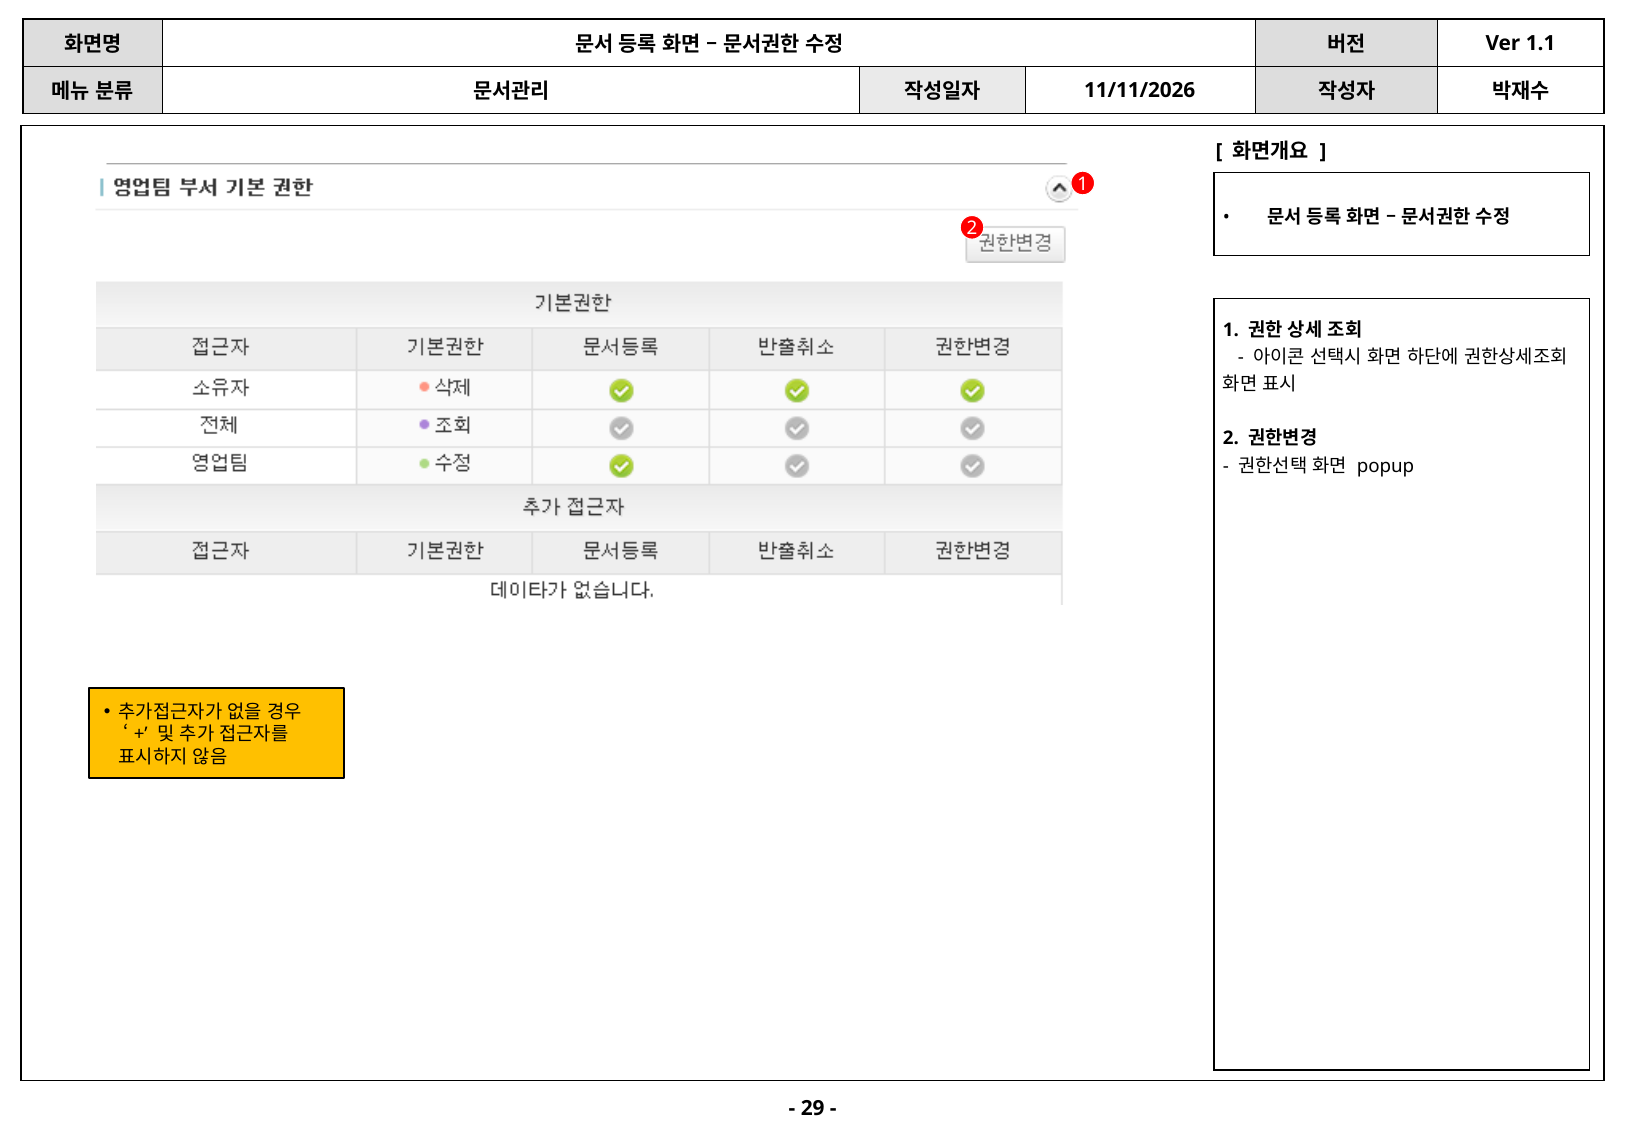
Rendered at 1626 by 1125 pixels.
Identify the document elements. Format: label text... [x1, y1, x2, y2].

text_box 1 [1083, 169, 1097, 197]
text_box 문서 등록 화면 – 문서권한 수정 [1214, 172, 1590, 256]
table_cell 작성자 [1256, 67, 1437, 113]
table_cell [1026, 67, 1255, 113]
table_header 문서 등록 화면 – 문서권한 수정 [163, 20, 1255, 66]
table_cell 박재수 [1438, 67, 1603, 113]
picture [96, 274, 1072, 605]
table_cell 메뉴 분류 [24, 67, 162, 113]
table_cell 작성일자 [860, 67, 1025, 113]
text_box [ 화면개요 ] [1215, 137, 1327, 163]
table_header 화면명 [24, 20, 162, 66]
text_box 추가접근자가 없을 경우 ‘+’ 및 추가 접근자를 표시하지 않음 [87, 686, 346, 780]
table_header 버전 [1256, 20, 1437, 66]
table_cell 문서관리 [163, 67, 859, 113]
picture [88, 163, 1080, 263]
text_box 1. 권한 상세 조회 - 아이콘 선택시 화면 하단에 권한상세조회 화면 표시 2. 권한변경 - 권한선택 화면 popup [1214, 298, 1590, 1071]
table_header Ver 1.1 [1438, 20, 1603, 66]
